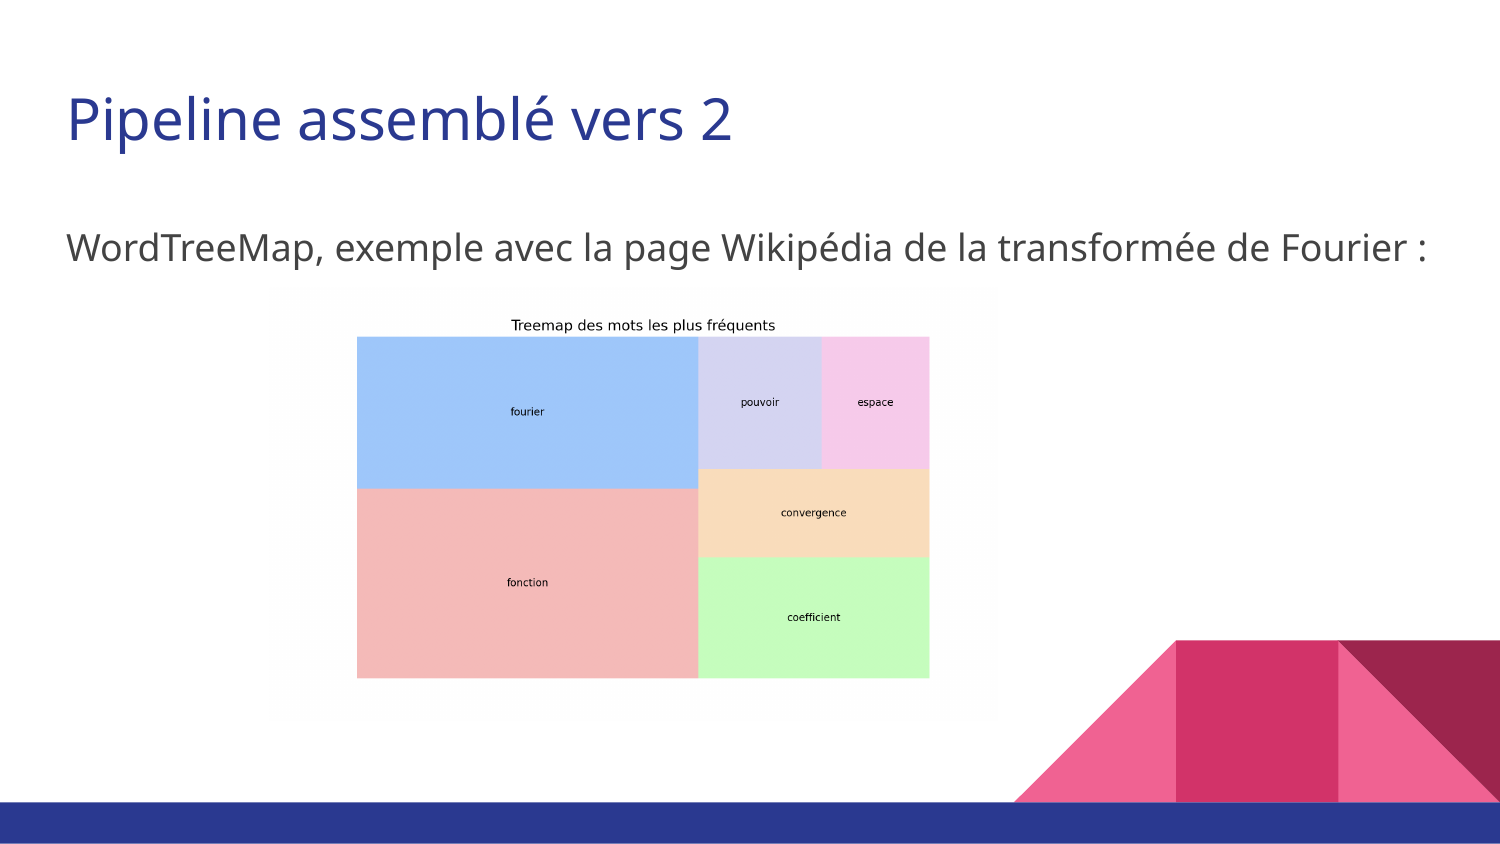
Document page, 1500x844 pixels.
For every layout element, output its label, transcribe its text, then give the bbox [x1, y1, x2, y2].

title Pipeline assemblé vers 2 [51, 67, 1449, 167]
list WordTreeMap, exemple avec la page Wikipédia de la transformée de Fourier : [51, 201, 1449, 750]
picture [268, 286, 998, 721]
